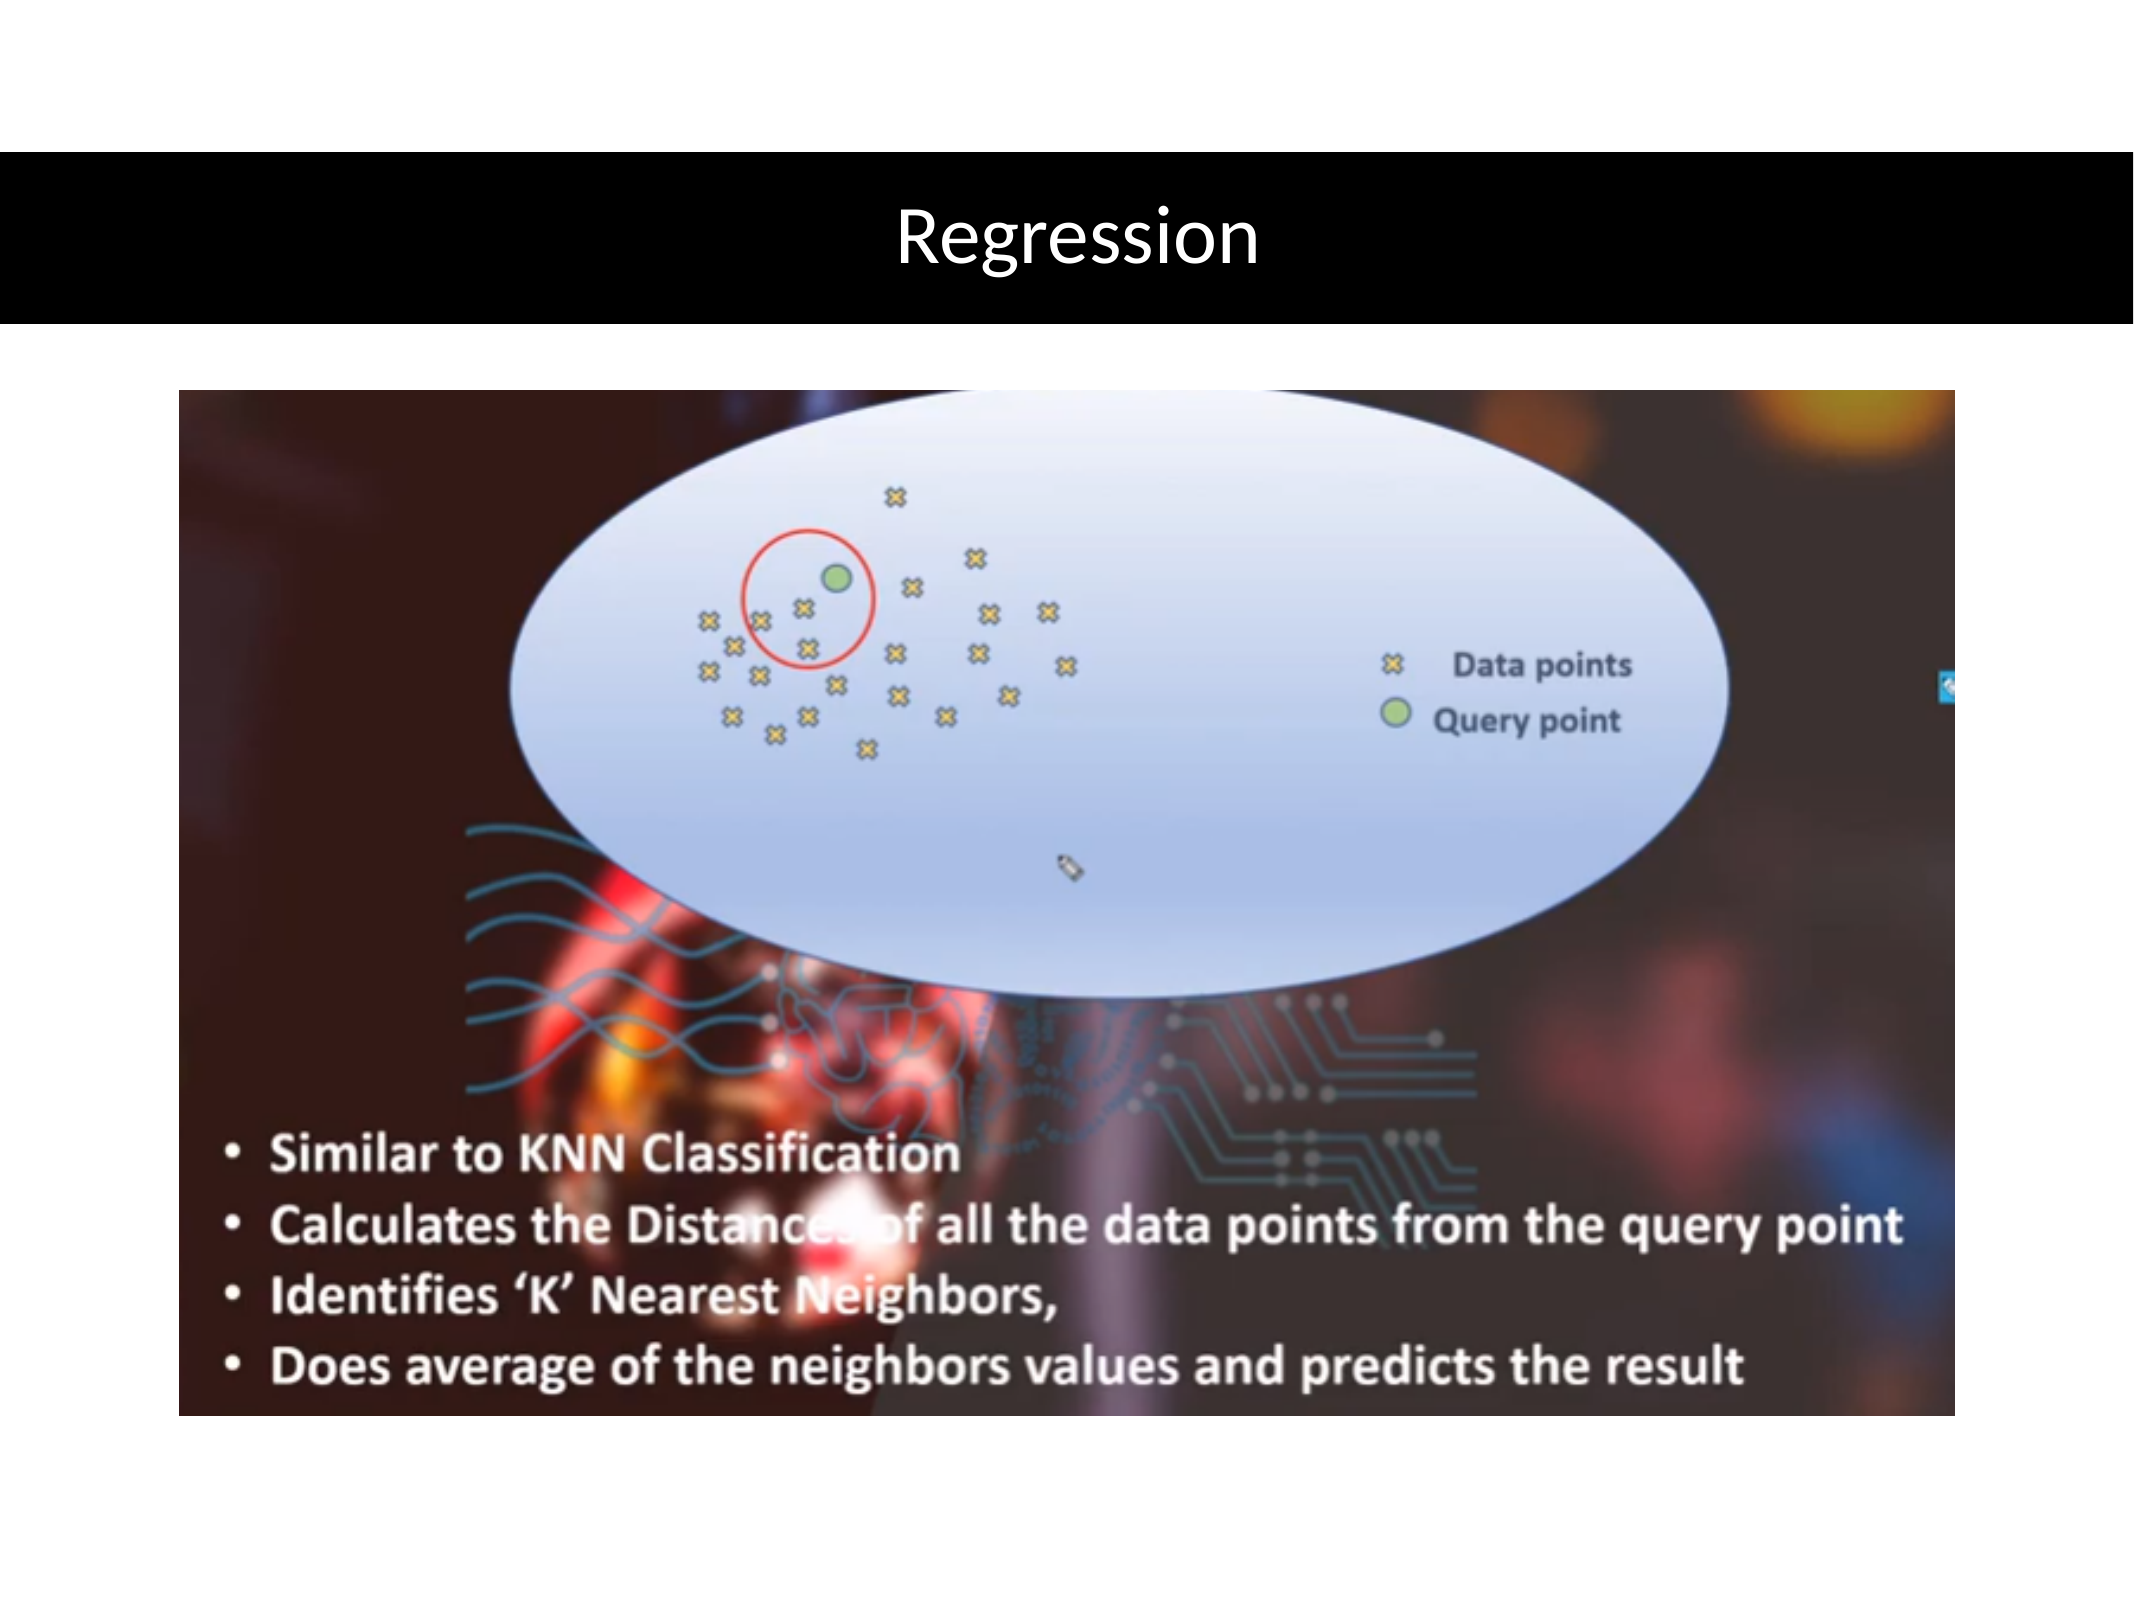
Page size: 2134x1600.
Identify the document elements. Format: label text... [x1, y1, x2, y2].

text_box [0, 150, 2134, 326]
title Regression [97, 150, 2060, 324]
picture [178, 390, 1955, 1417]
